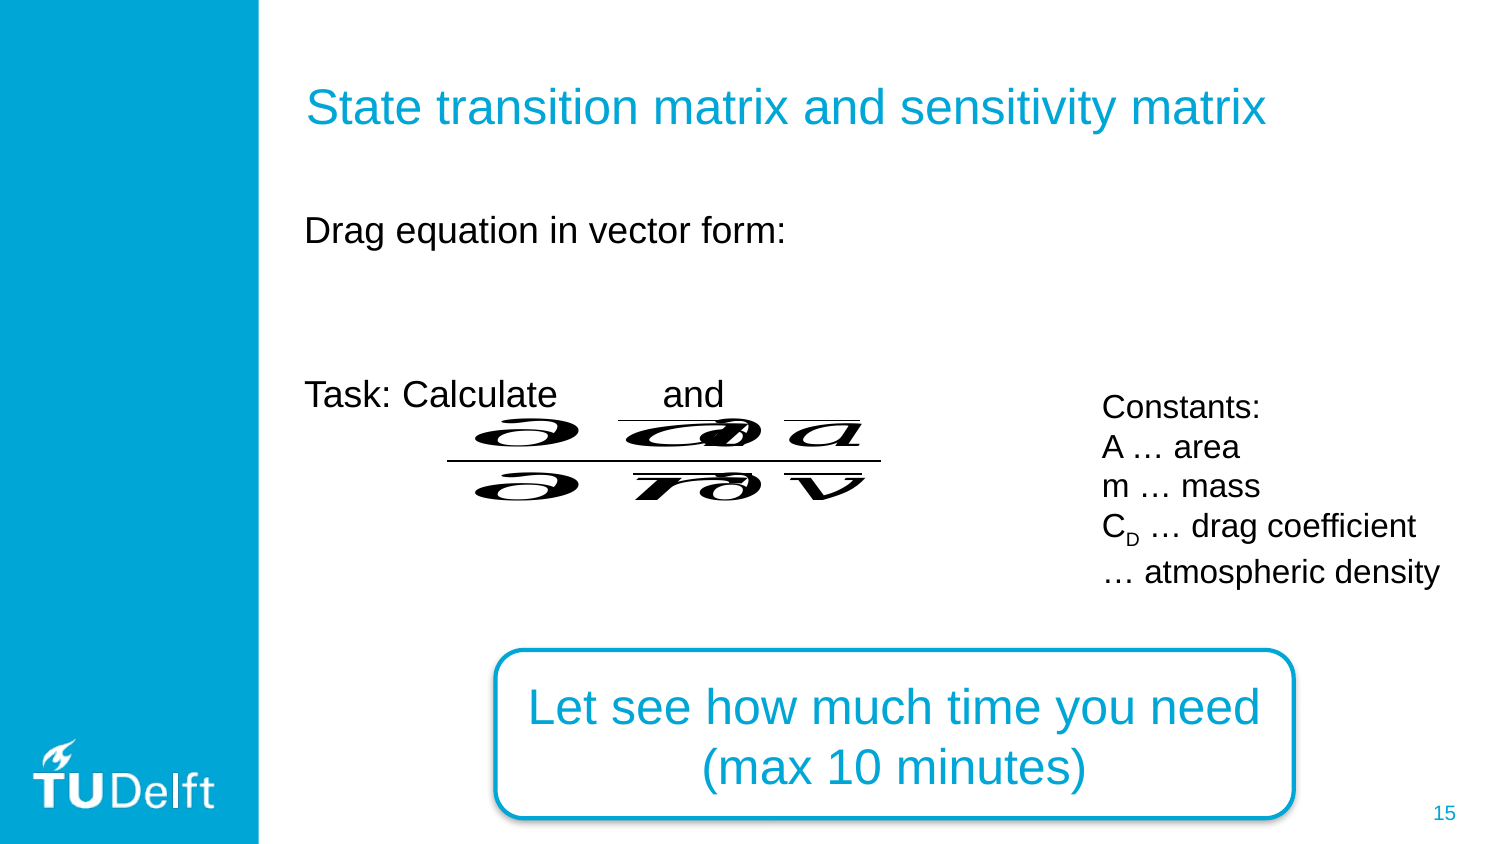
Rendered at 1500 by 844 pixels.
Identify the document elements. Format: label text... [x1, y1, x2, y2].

text_box Let see how much time you need (max 10 minutes) [494, 649, 1295, 820]
title State transition matrix and sensitivity matrix [289, 33, 1500, 175]
